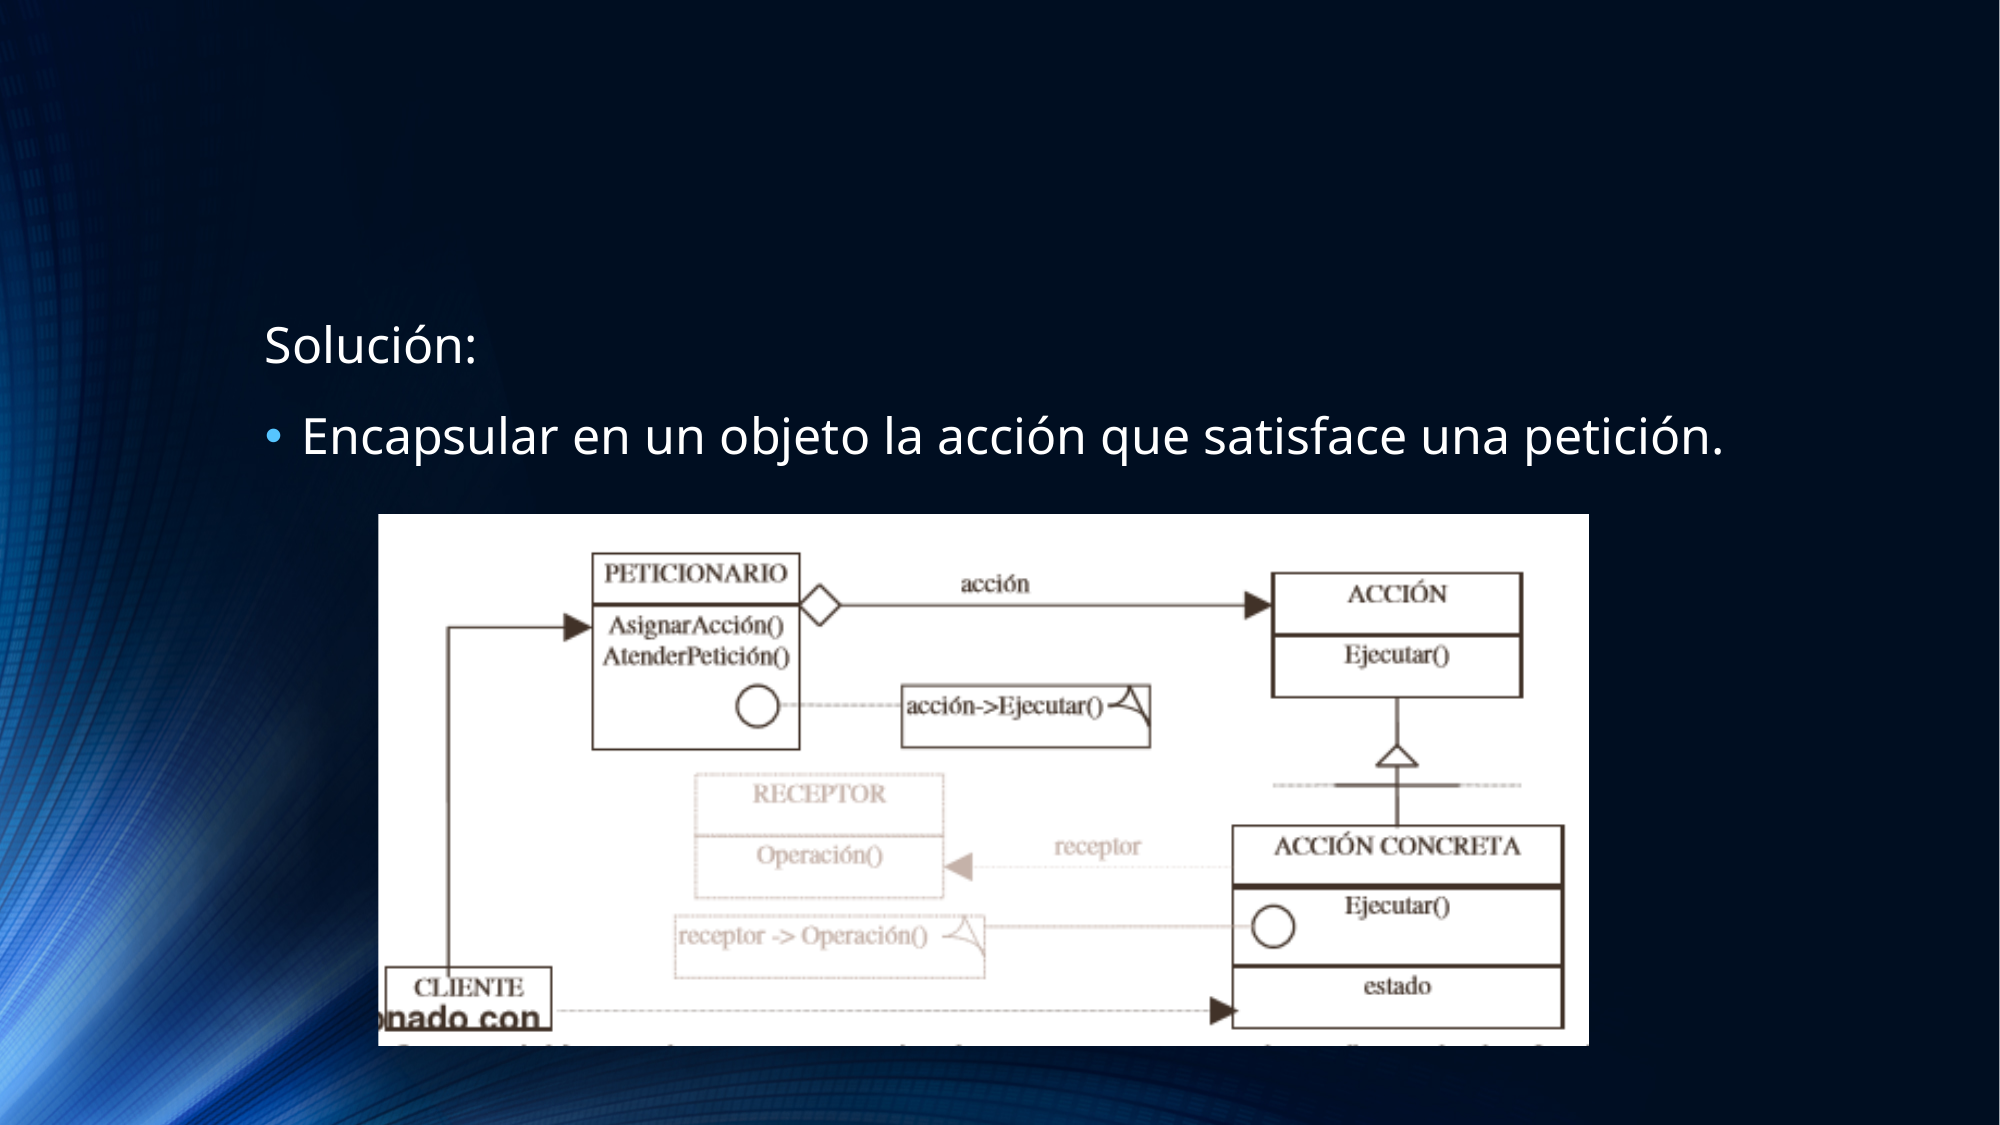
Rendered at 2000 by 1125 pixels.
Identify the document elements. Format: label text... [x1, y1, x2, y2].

picture [0, 0, 2000, 1125]
list Solución: Encapsular en un objeto la acción que satisface una petición. [249, 312, 1749, 988]
